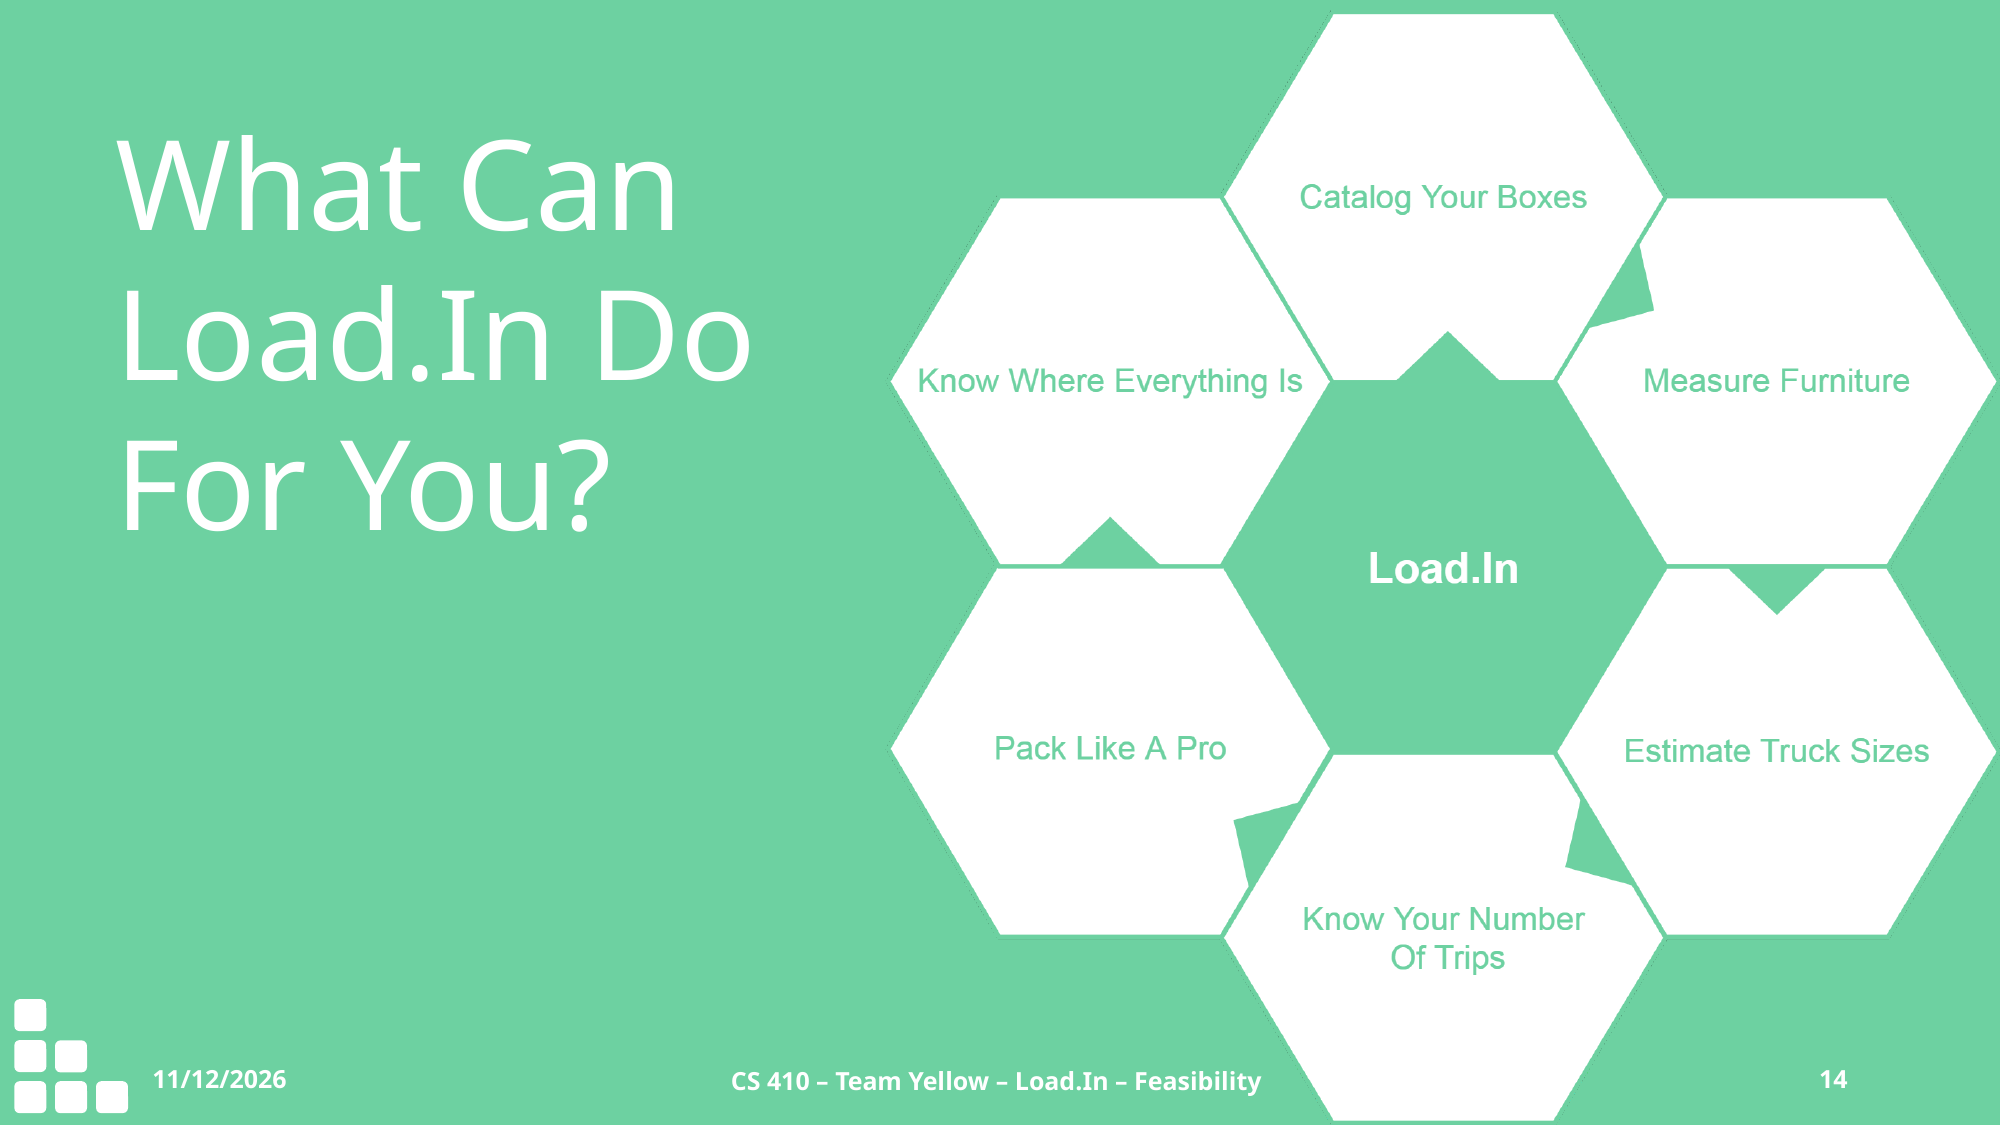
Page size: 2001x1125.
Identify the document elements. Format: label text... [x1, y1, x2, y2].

text_box 10/14/2020 [137, 1035, 588, 1125]
text_box CS 410 – Team Yellow – Load.In – Feasibility [662, 1035, 880, 1125]
text_box What Can Load.In Do For You? [100, 98, 880, 563]
picture [885, 10, 2000, 1125]
